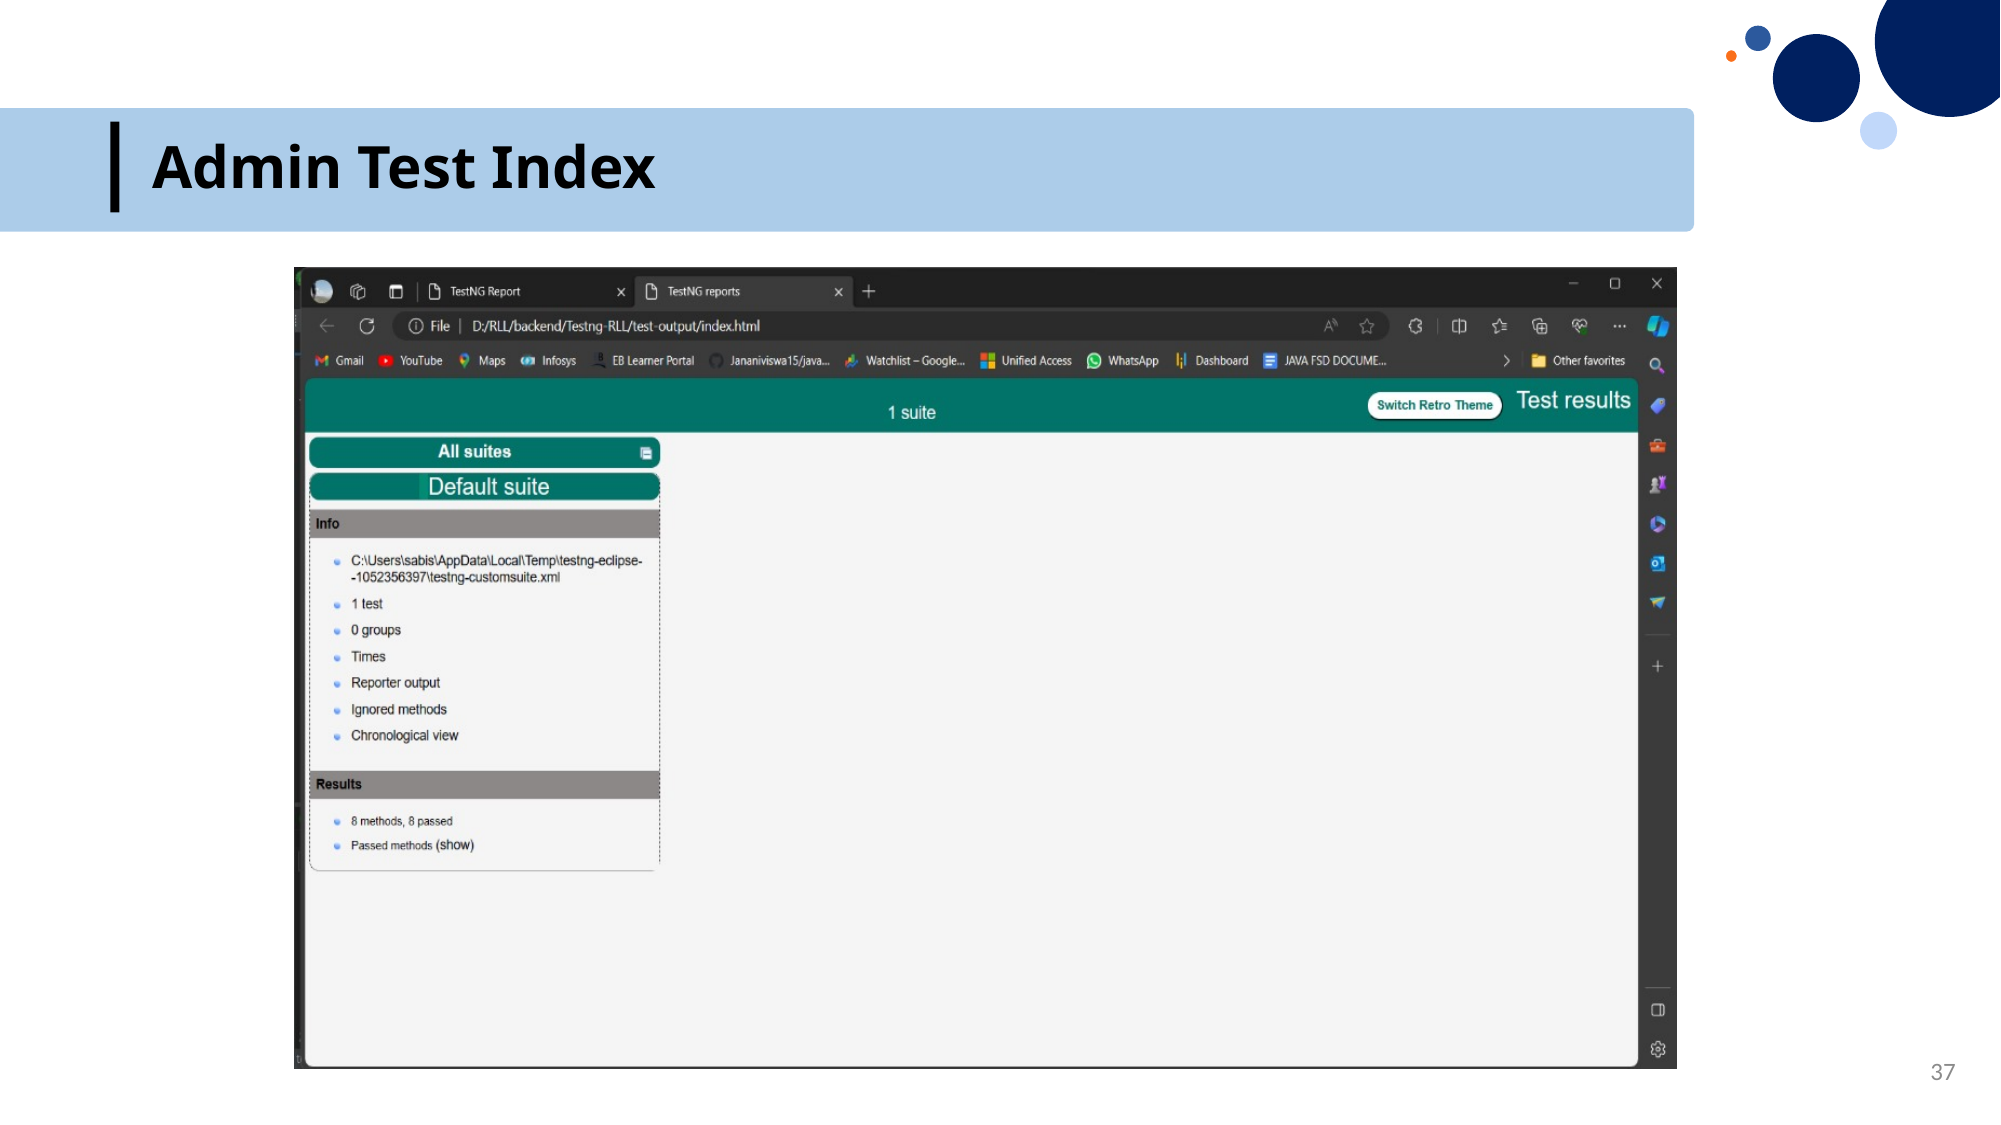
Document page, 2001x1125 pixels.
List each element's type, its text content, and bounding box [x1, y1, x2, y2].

title Admin Test Index [137, 108, 1677, 232]
picture [294, 267, 1677, 1069]
slide_number 37 [1520, 1040, 1971, 1101]
